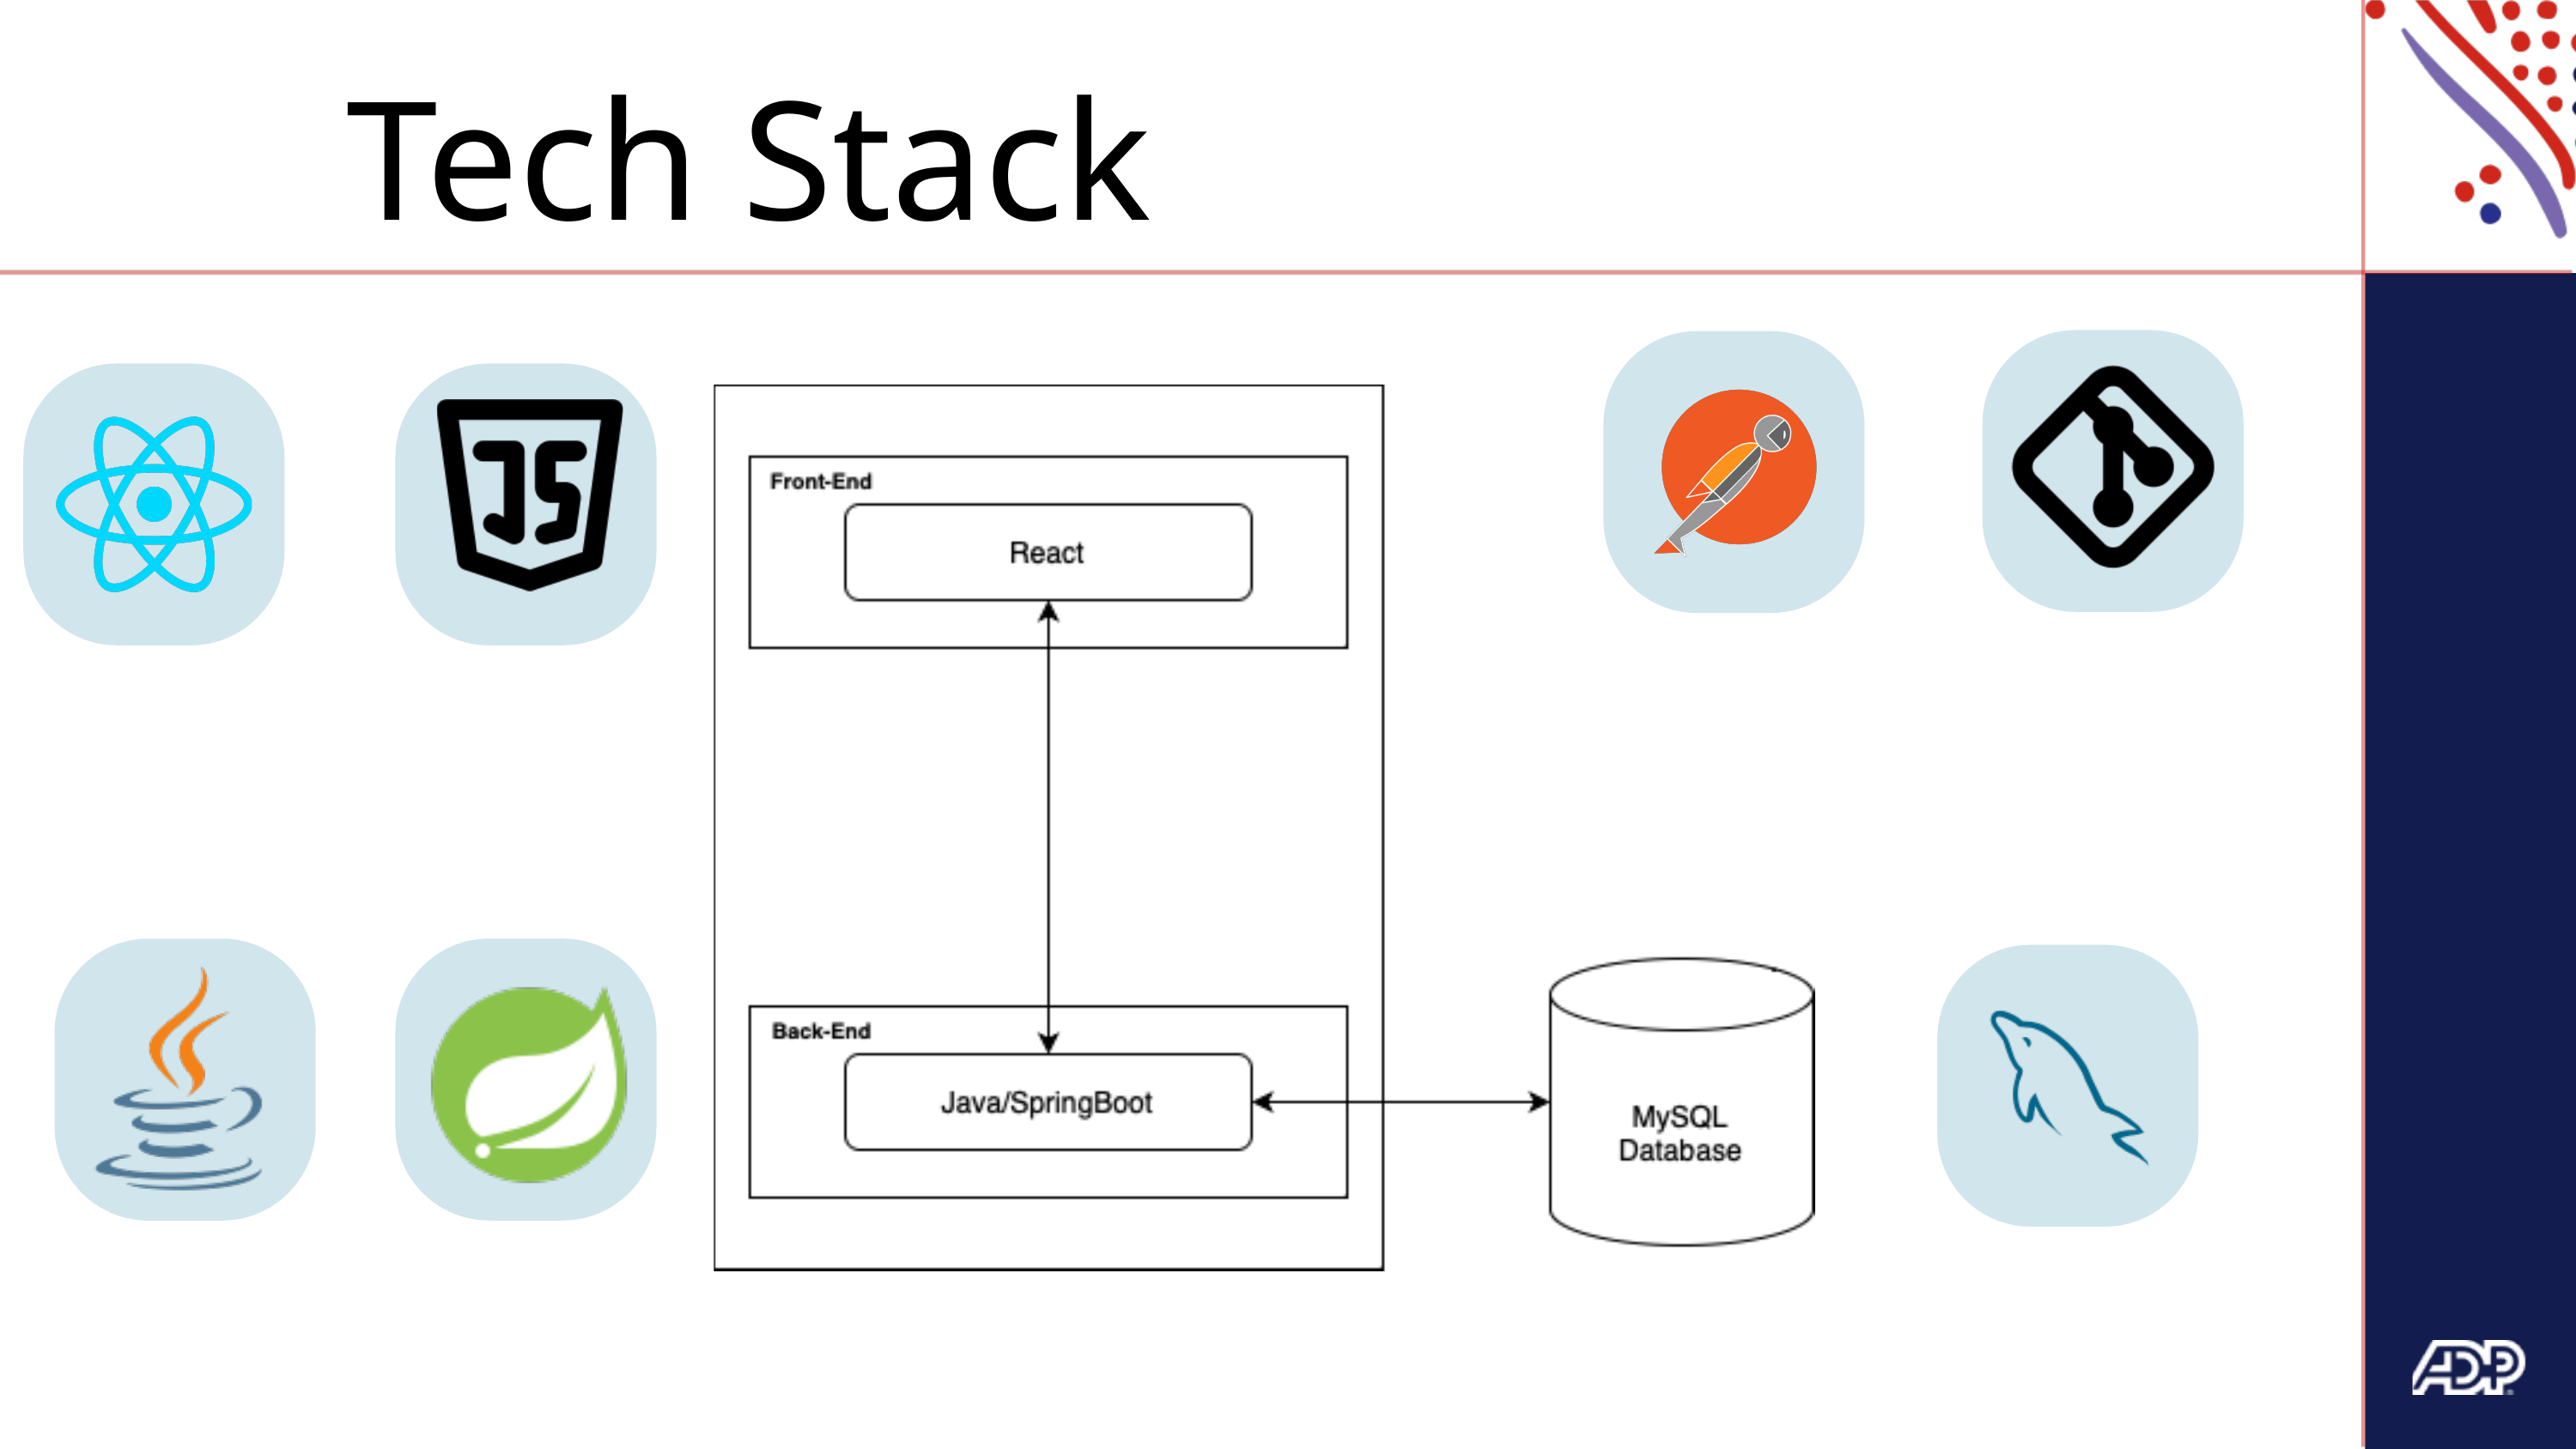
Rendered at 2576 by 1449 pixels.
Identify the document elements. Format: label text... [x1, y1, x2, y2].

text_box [22, 363, 285, 646]
text_box [2366, 0, 2576, 239]
text_box [2361, 0, 2366, 1449]
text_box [395, 363, 657, 646]
text_box [2366, 277, 2576, 1449]
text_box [1603, 330, 1865, 614]
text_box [54, 938, 316, 1222]
text_box [2366, 269, 2576, 277]
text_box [1982, 330, 2244, 613]
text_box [395, 938, 657, 1221]
text_box [2412, 1340, 2529, 1395]
text_box [714, 385, 1815, 1272]
text_box [0, 269, 2361, 277]
text_box Tech Stack [221, 22, 1278, 253]
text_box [1936, 944, 2199, 1228]
